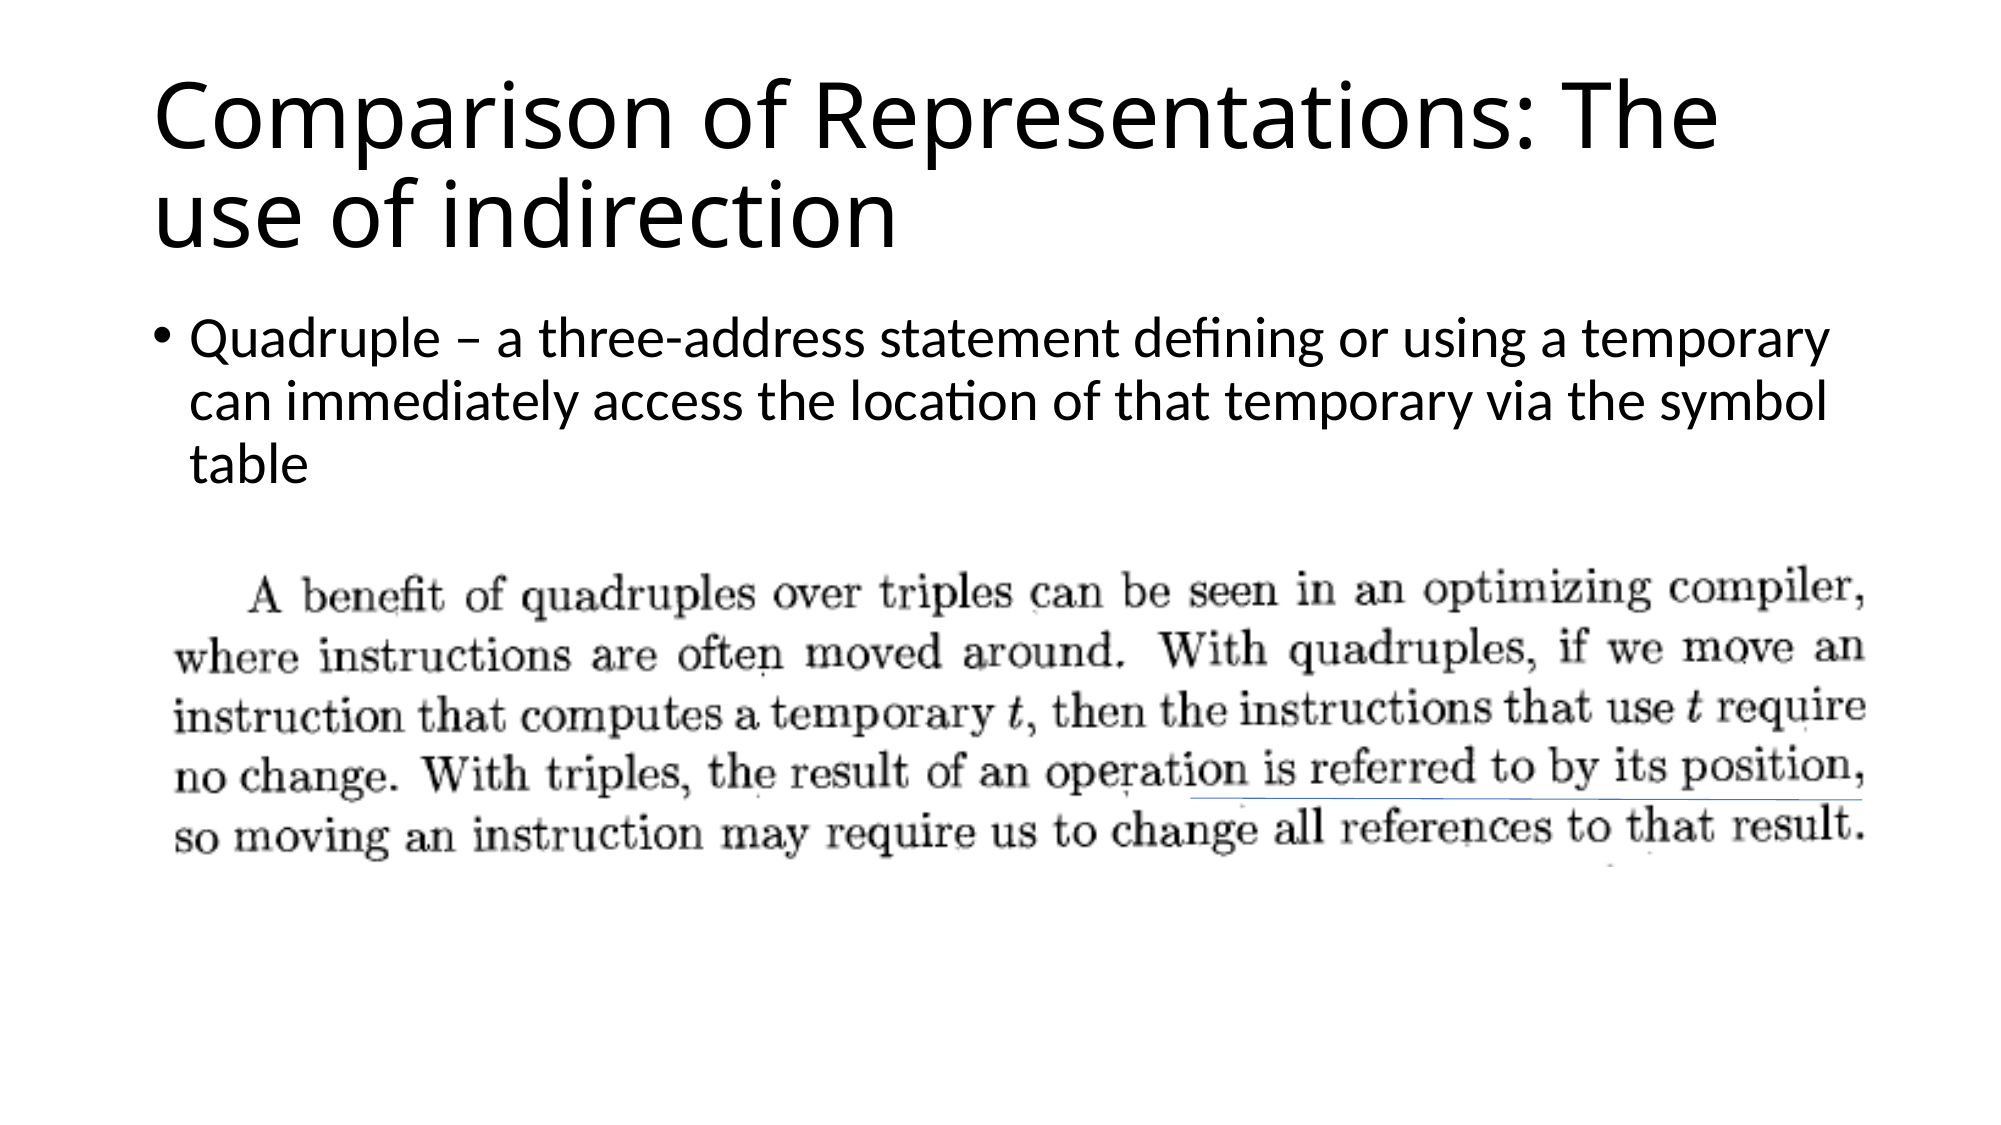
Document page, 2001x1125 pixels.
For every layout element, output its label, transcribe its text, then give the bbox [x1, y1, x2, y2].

picture [162, 557, 1888, 868]
list Quadruple – a three-address statement defining or using a temporary can immediately access the location of that temporary via the symbol table [137, 299, 1863, 1014]
title Comparison of Representations: The use of indirection [137, 59, 1863, 278]
